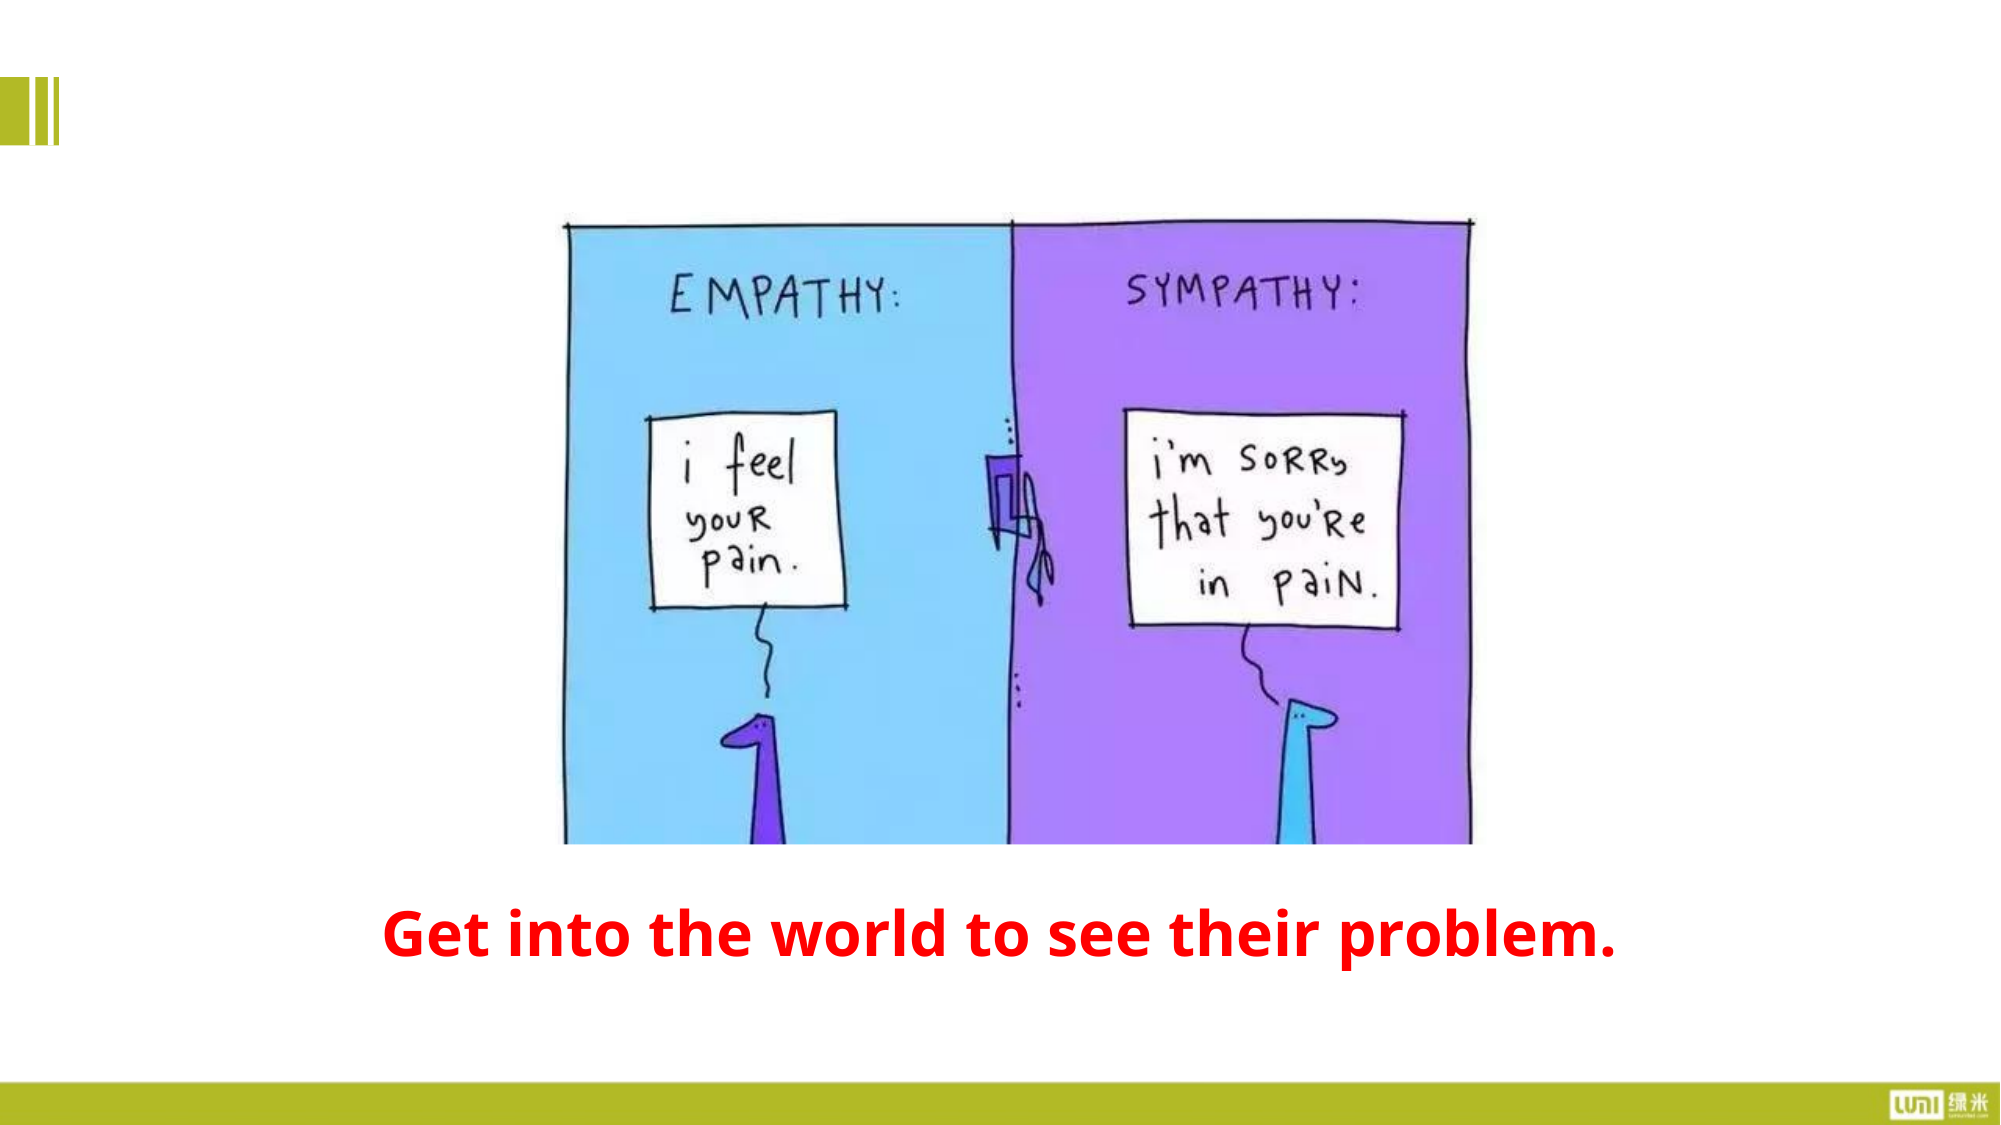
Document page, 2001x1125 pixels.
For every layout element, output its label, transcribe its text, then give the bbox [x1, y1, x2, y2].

picture [555, 212, 1487, 854]
picture [0, 1081, 2000, 1125]
text_box Get into the world to see their problem. [65, 887, 1935, 977]
